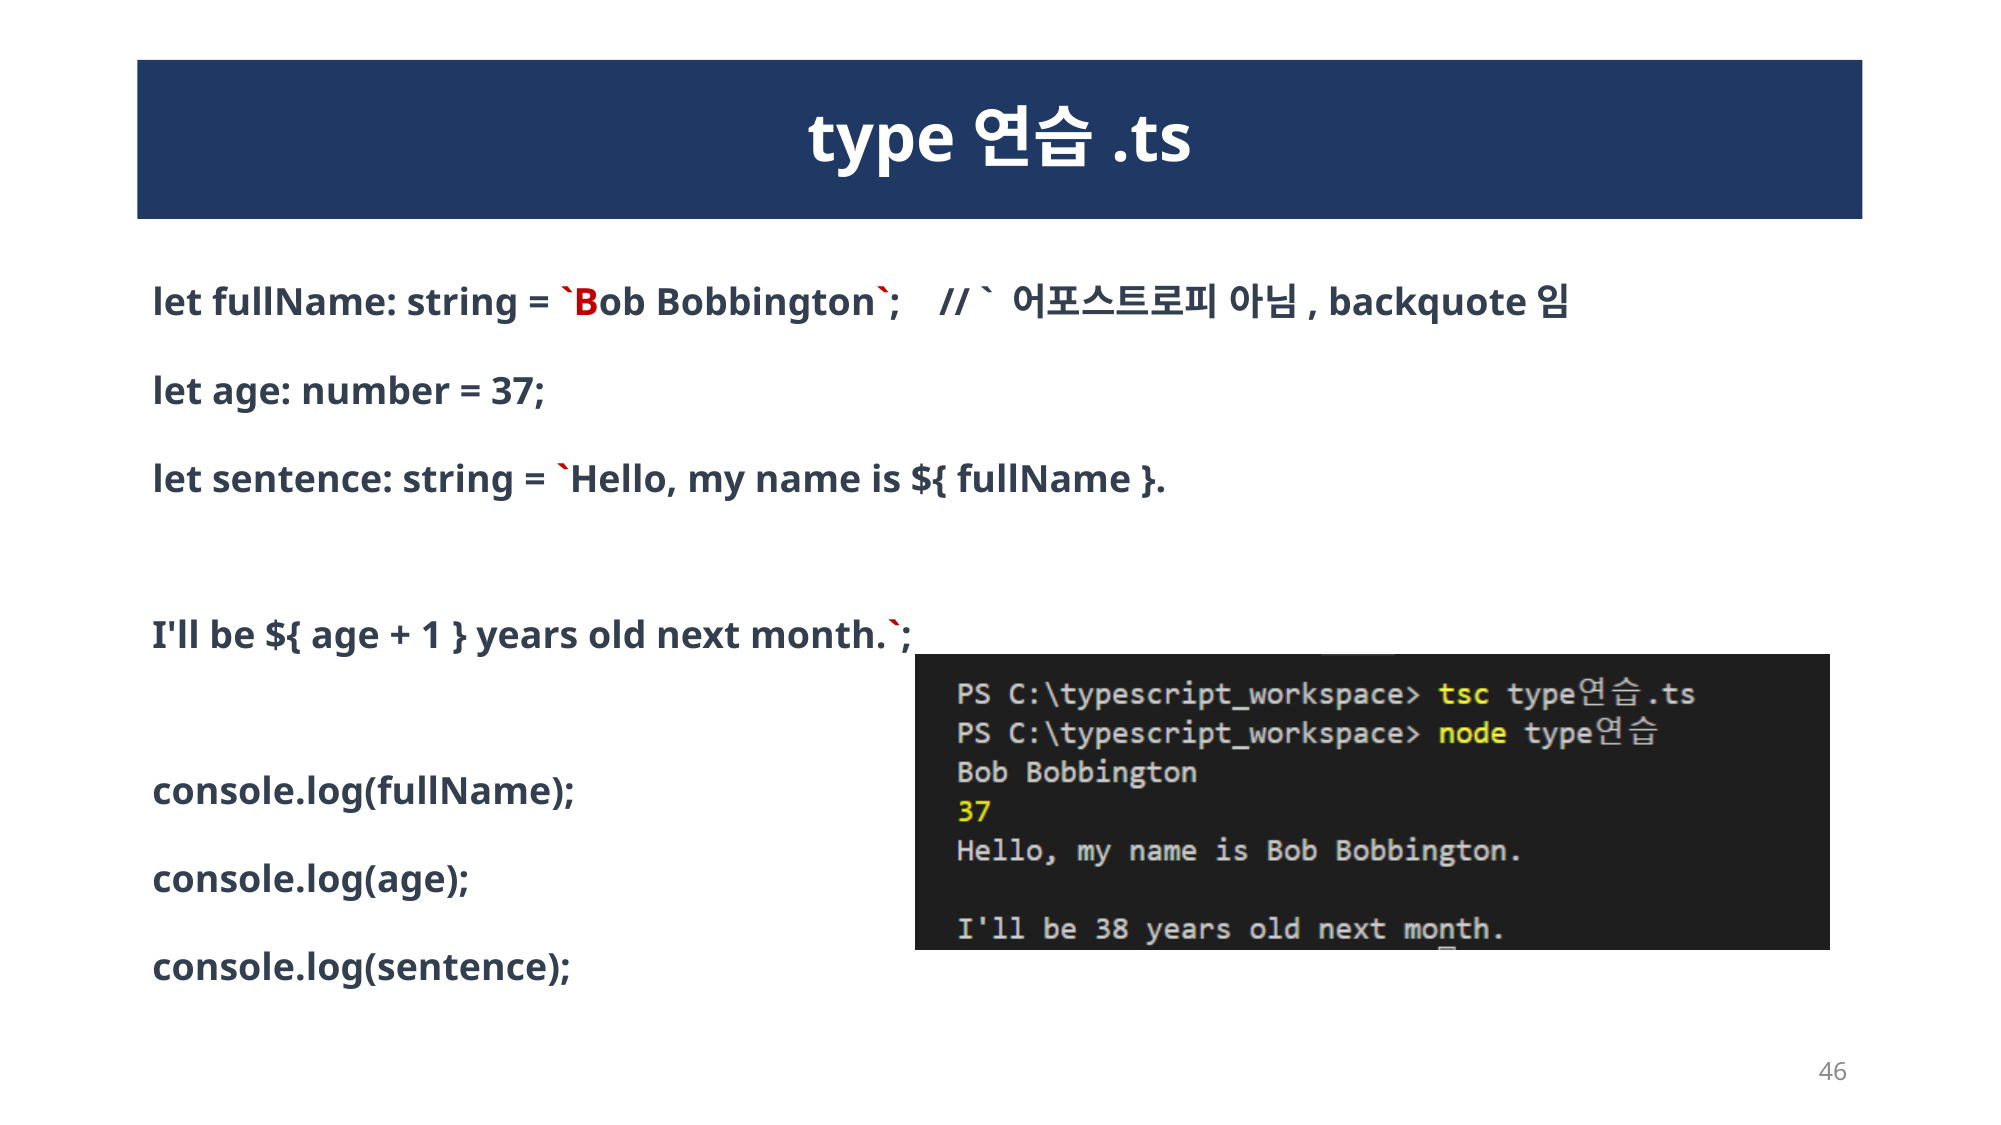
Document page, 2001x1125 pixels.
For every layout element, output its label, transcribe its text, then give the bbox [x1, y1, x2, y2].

list let fullName: string = `Bob Bobbington`; // ` 어포스트로피 아님, backquote임 let age: number = 37; let sentence: string = `Hello, my name is ${ fullName }. I'll be ${ age + 1 } years old next month.`; console.log(fullName); console.log(age); console.log(sentence); [137, 248, 1863, 1014]
slide_number 46 [1412, 1042, 1863, 1103]
picture [915, 654, 1830, 950]
title type연습.ts [137, 59, 1863, 219]
